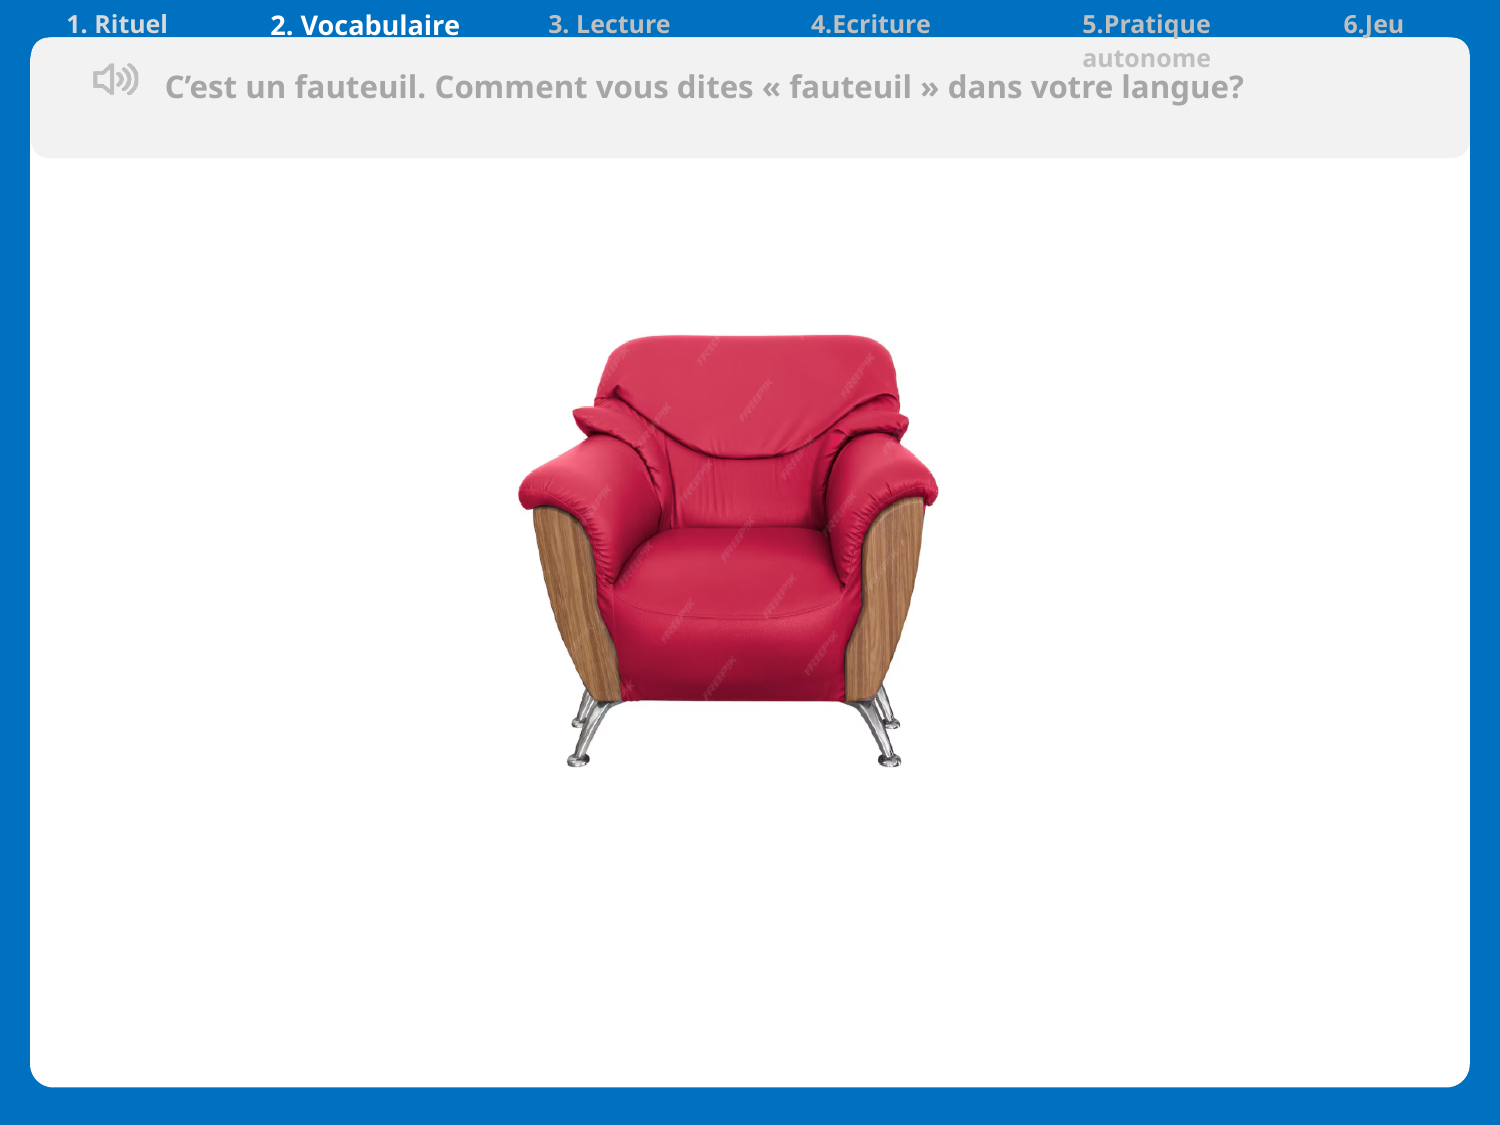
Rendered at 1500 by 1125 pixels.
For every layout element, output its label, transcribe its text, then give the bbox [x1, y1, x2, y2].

table_header 2. Vocabulaire [243, 0, 487, 55]
table_header 6.Jeu [1283, 0, 1465, 82]
table_header 1. Rituel [0, 0, 243, 82]
picture [489, 294, 968, 797]
table_header 3. Lecture [487, 0, 732, 55]
text_box [27, 82, 1472, 1090]
table_header 4.Ecriture [732, 0, 1010, 55]
text_box [93, 82, 139, 95]
text_box [29, 40, 1472, 161]
text_box C’est un fauteuil. Comment vous dites « fauteuil » dans votre langue? [149, 55, 1407, 113]
text_box [0, 0, 1500, 1125]
table_header 5.Pratique autonome [1010, 0, 1283, 55]
